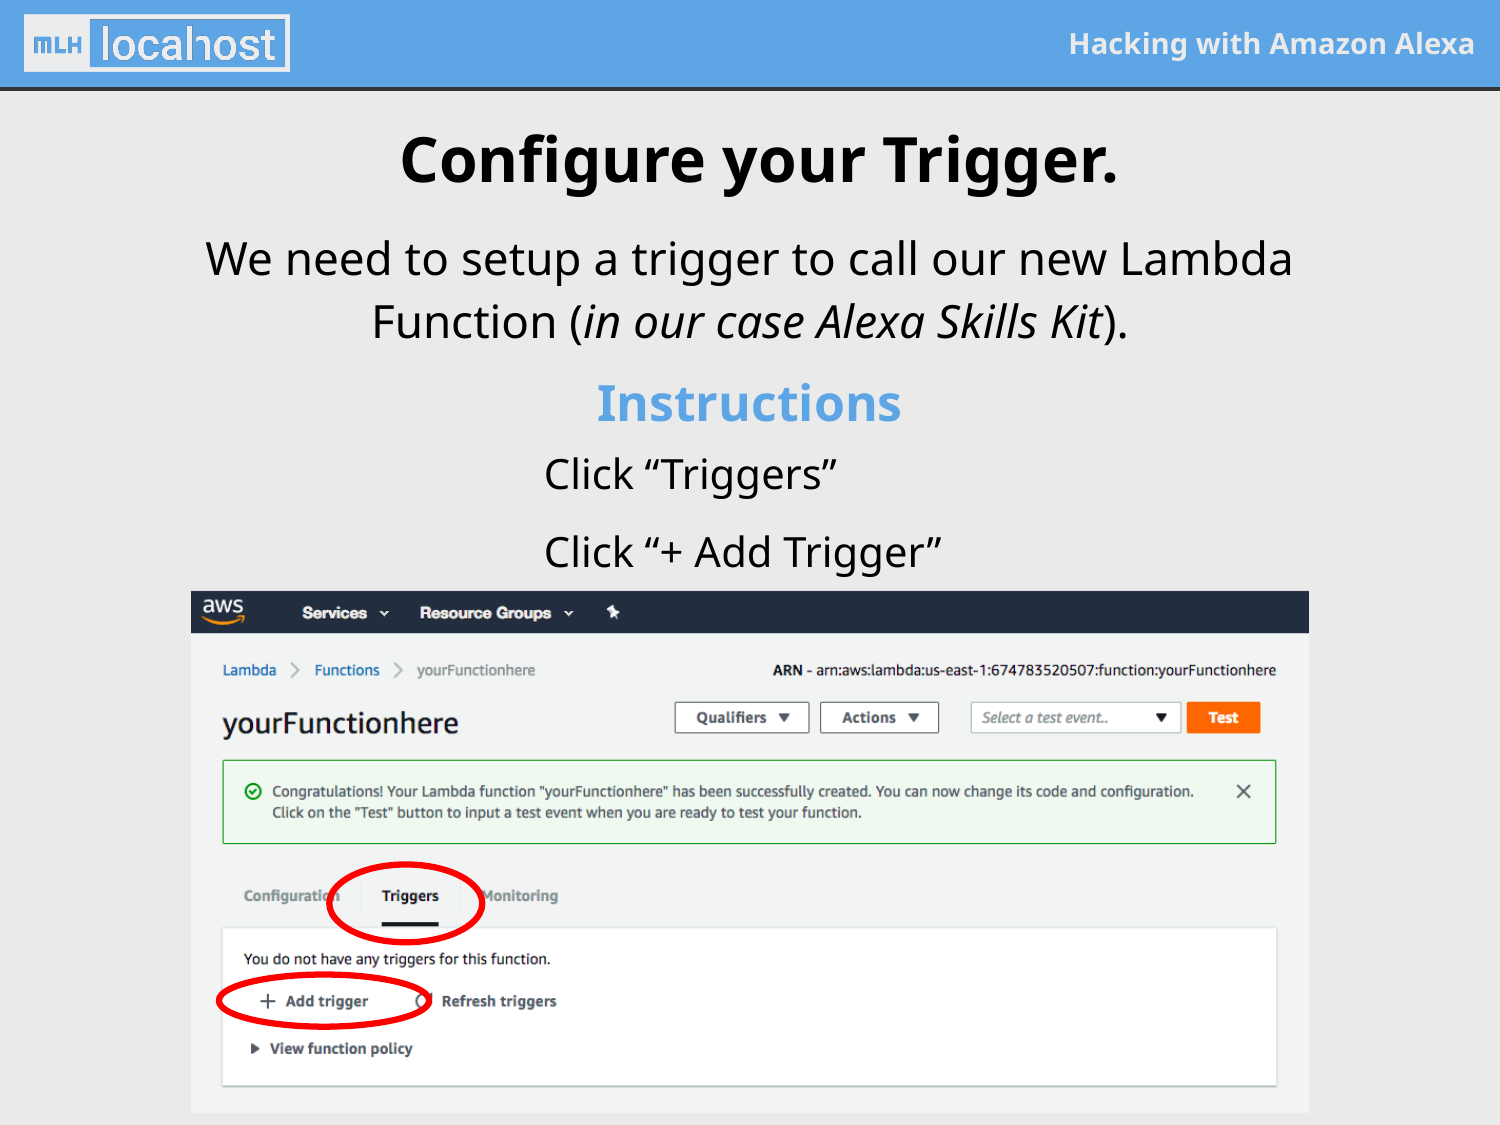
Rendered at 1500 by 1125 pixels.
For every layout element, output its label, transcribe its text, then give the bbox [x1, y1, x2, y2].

text_box Click “Triggers” Click “+ Add Trigger” [529, 440, 971, 576]
text_box We need to setup a trigger to call our new Lambda Function (in our case Alexa Skills Kit). [138, 206, 1362, 381]
title Configure your Trigger. [36, 90, 1484, 226]
text_box Instructions [379, 347, 1121, 426]
picture [24, 14, 290, 72]
picture [190, 590, 1310, 1114]
